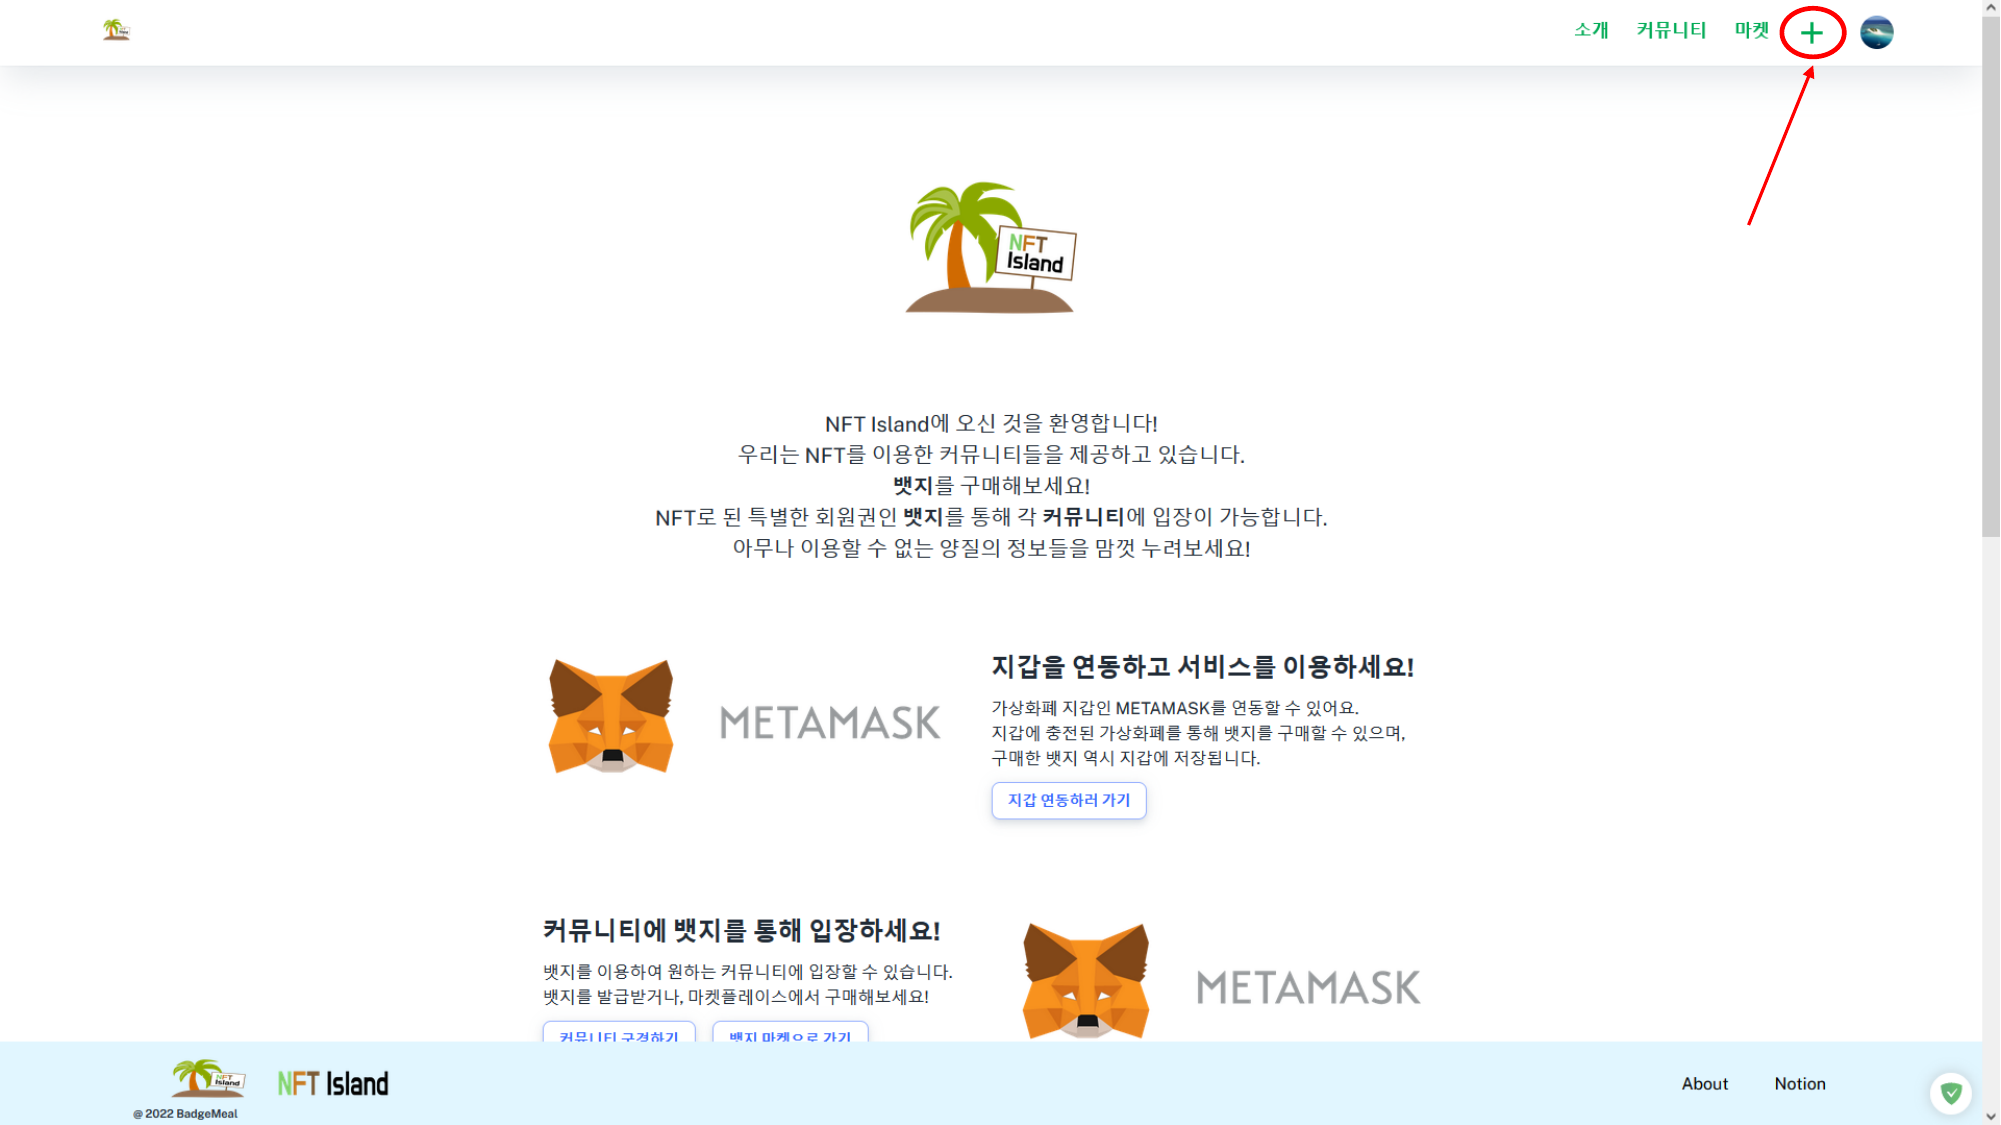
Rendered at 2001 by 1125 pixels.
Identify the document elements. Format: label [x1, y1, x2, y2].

text_box [1748, 65, 1814, 225]
picture [0, 0, 2000, 1125]
